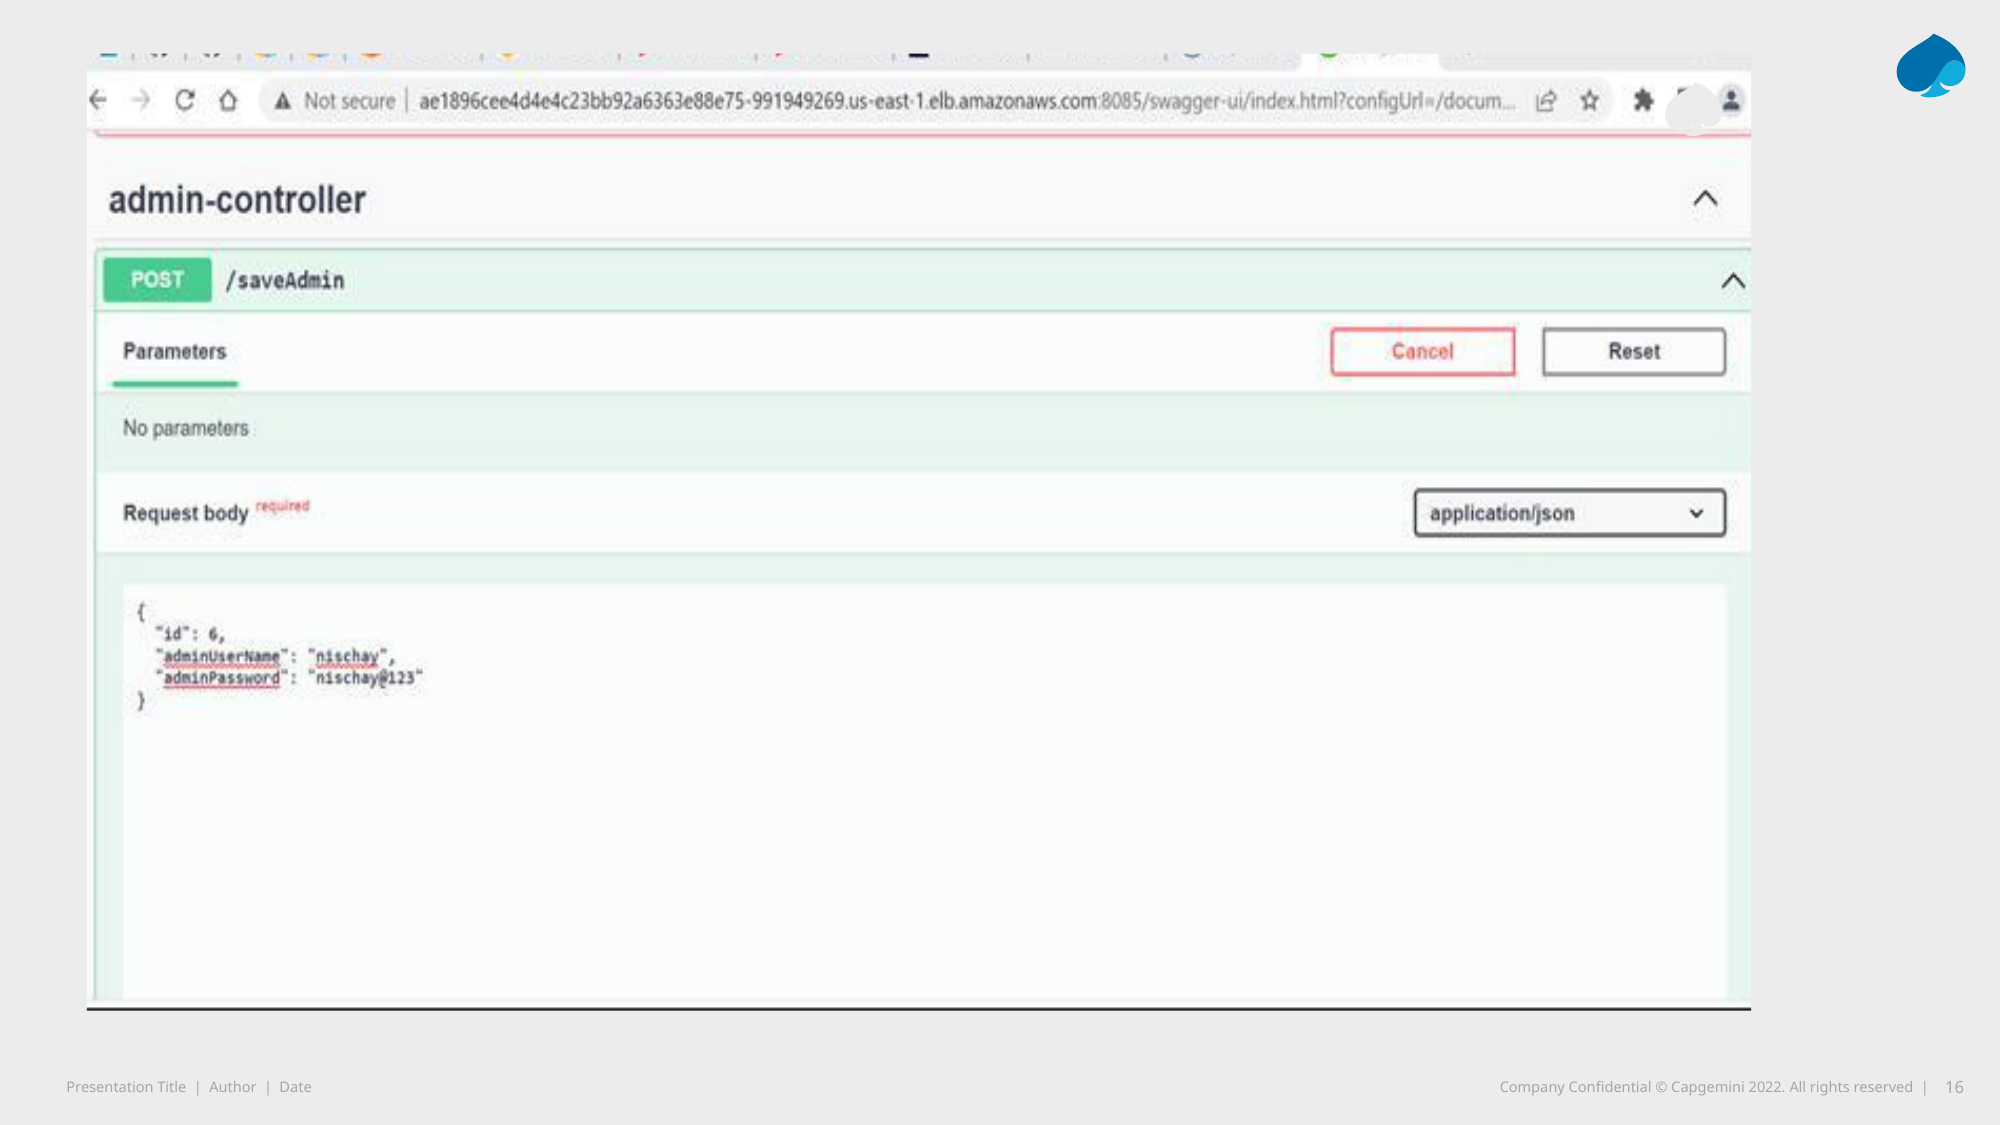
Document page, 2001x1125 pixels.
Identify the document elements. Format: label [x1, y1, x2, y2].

picture [86, 53, 1752, 1011]
